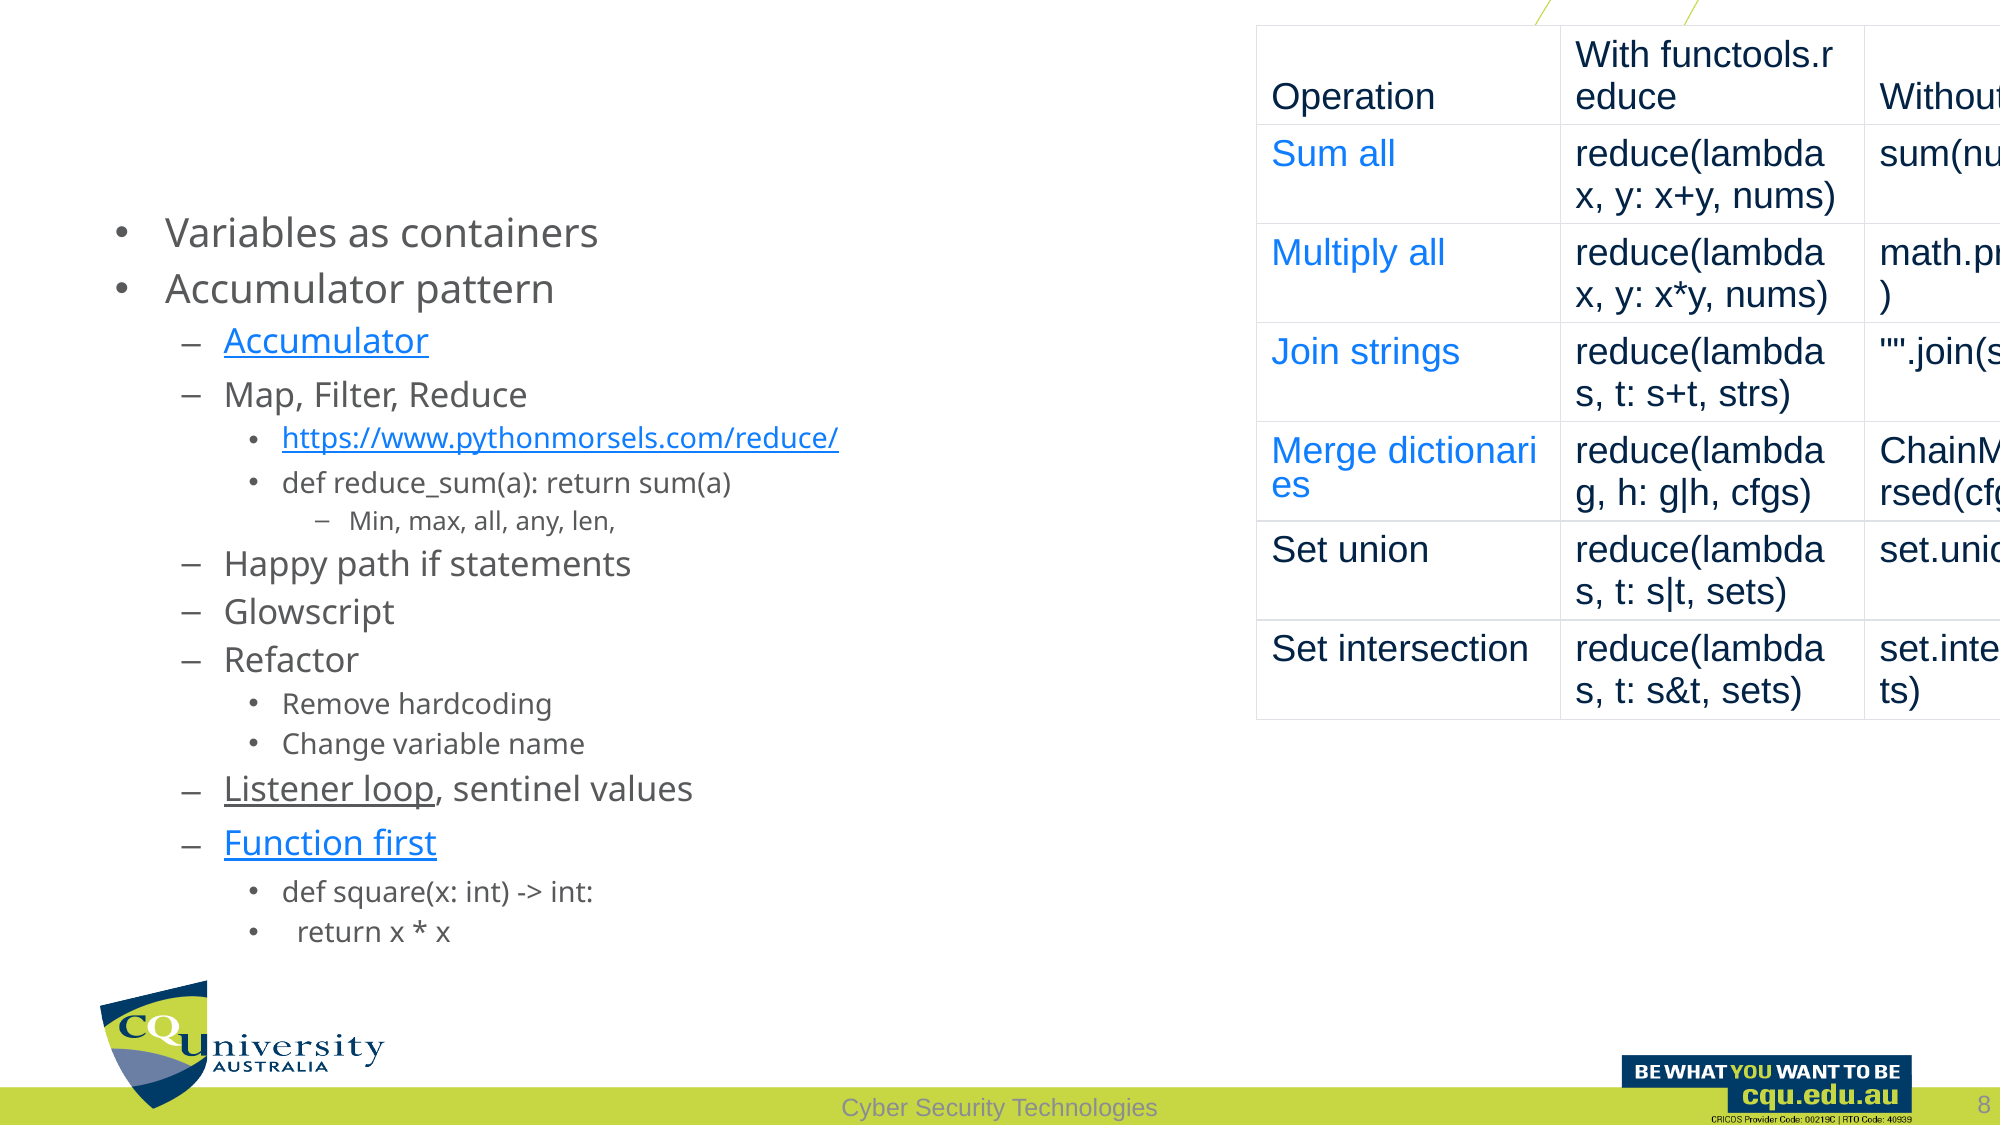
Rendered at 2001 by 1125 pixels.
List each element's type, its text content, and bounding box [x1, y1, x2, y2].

table_cell Set intersection [1257, 621, 1560, 719]
table_cell Set union [1257, 522, 1560, 619]
picture [0, 0, 2000, 1125]
table_cell sum(nums) [1865, 125, 2000, 223]
table_cell reduce(lambda x, y: x*y, nums) [1561, 224, 1864, 322]
table_cell Merge dictionaries [1257, 422, 1560, 520]
table_header Without reduce [1865, 26, 2000, 124]
table_cell Multiply all [1257, 224, 1560, 322]
table_cell Join strings [1257, 323, 1560, 421]
table_cell reduce(lambda s, t: s&t, sets) [1561, 621, 1864, 719]
table_cell reduce(lambda s, t: s|t, sets) [1561, 522, 1864, 619]
table_cell set.union(*sets) [1865, 522, 2000, 619]
table_cell reduce(lambda s, t: s+t, strs) [1561, 323, 1864, 421]
table_cell Sum all [1257, 125, 1560, 223]
slide_number 8 [1539, 1073, 2000, 1125]
table_cell "".join(strs) [1865, 323, 2000, 421]
table_header With functools.reduce [1561, 26, 1864, 124]
list Variables as containers Accumulator pattern Accumulator Map, Filter, Reduce https://www.pythonmorsels.com/reduce/ def reduce_sum(a): return sum(a) Min, max, all, any, len, Happy path if statements Glowscript Refactor Remove hardcoding Change variable name Listener loop, sentinel values Function first def square(x: int) -> int: return x * x [99, 199, 1900, 958]
table_cell math.prod(nums) [1865, 224, 2000, 322]
table_cell set.intersect(*sets) [1865, 621, 2000, 719]
table_cell reduce(lambda x, y: x+y, nums) [1561, 125, 1864, 223]
footer Cyber Security Technologies [683, 1076, 1317, 1125]
table_header Operation [1257, 26, 1560, 124]
table_cell ChainMap(*reversed(cfgs)) [1865, 422, 2000, 520]
table_cell reduce(lambda g, h: g|h, cfgs) [1561, 422, 1864, 520]
